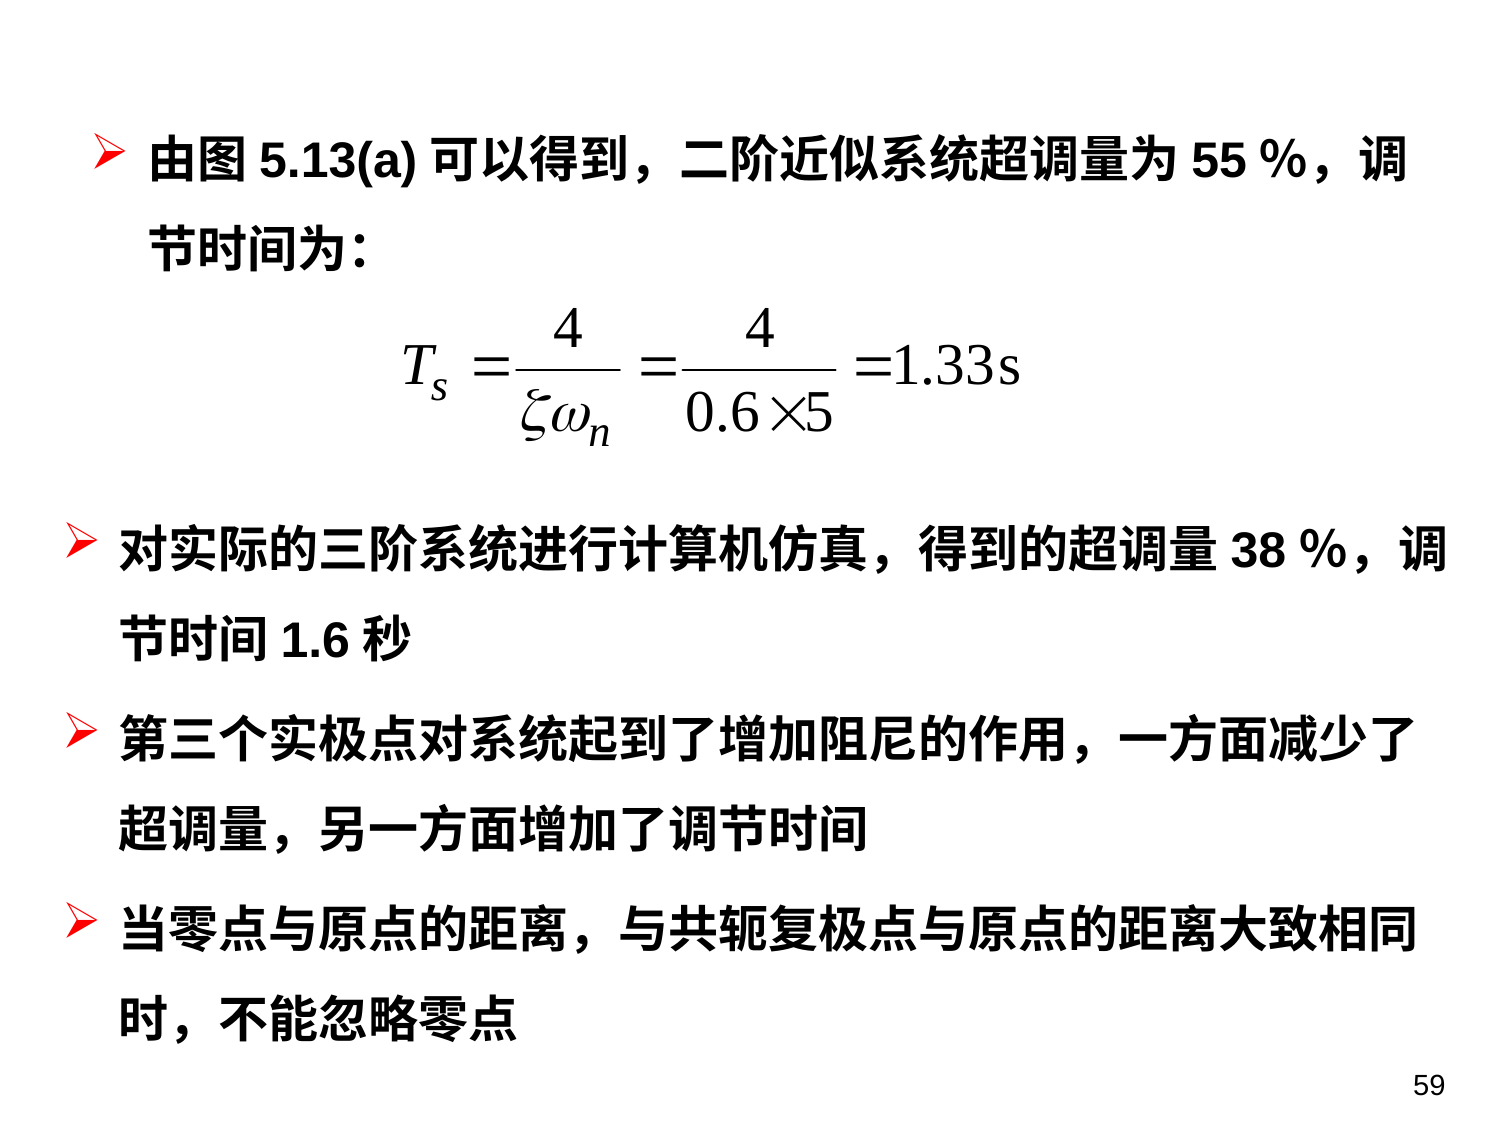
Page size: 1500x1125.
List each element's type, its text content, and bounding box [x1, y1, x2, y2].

text_box 由图5.13(a)可以得到，二阶近似系统超调量为55％，调节时间为： [76, 90, 1445, 267]
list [395, 290, 1034, 459]
text_box 59 [1376, 1058, 1461, 1105]
text_box 对实际的三阶系统进行计算机仿真，得到的超调量38％，调节时间1.6秒 第三个实极点对系统起到了增加阻尼的作用，一方面减少了超调量，另一方面增加了调节时间 当零点与原点的距离，与共轭复极点与原点的距离大致相同时，不能忽略零点 [47, 479, 1473, 1047]
